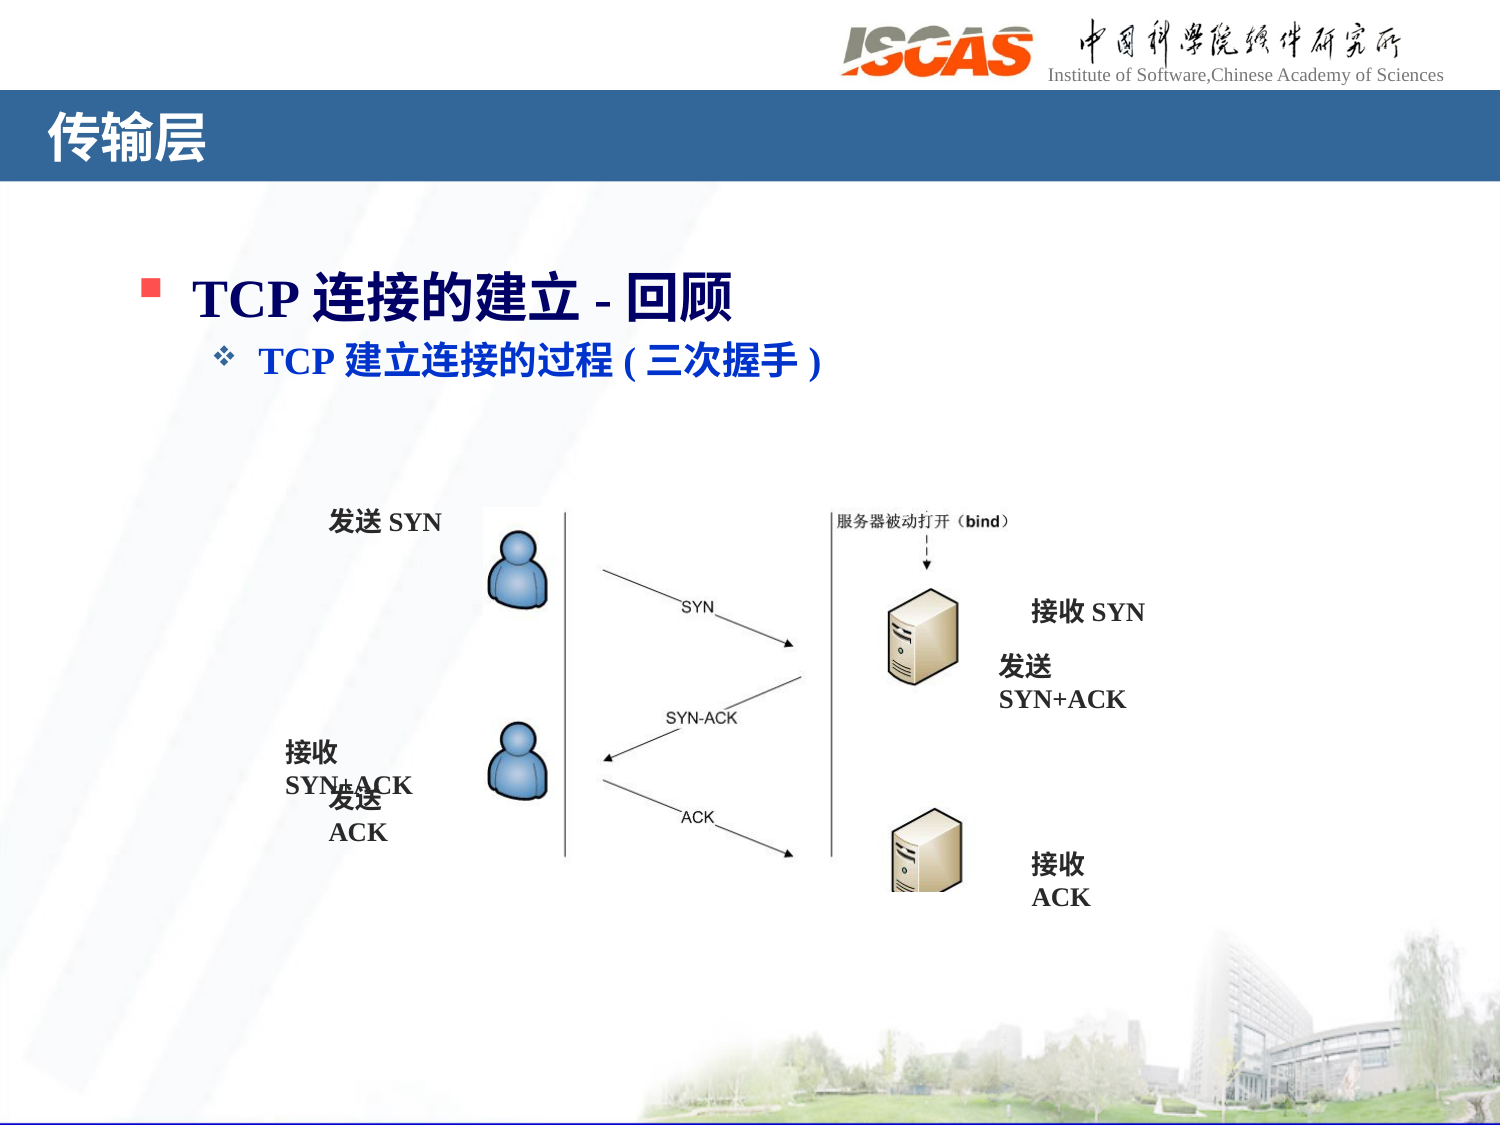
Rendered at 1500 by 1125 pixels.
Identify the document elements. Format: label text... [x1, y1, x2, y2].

text_box 发送SYN [313, 497, 462, 544]
title 传输层 [0, 89, 1500, 182]
picture [0, 182, 1500, 1125]
text_box 接收SYN [1016, 587, 1165, 635]
picture [1077, 15, 1402, 71]
text_box 发送ACK [313, 774, 462, 854]
text_box 接收ACK [1016, 840, 1165, 920]
picture [837, 18, 1045, 87]
text_box 接收SYN+ACK [270, 728, 477, 808]
text_box TCP连接的建立-回顾 TCP建立连接的过程(三次握手) [122, 257, 1372, 955]
text_box 发送SYN+ACK [1015, 642, 1197, 722]
